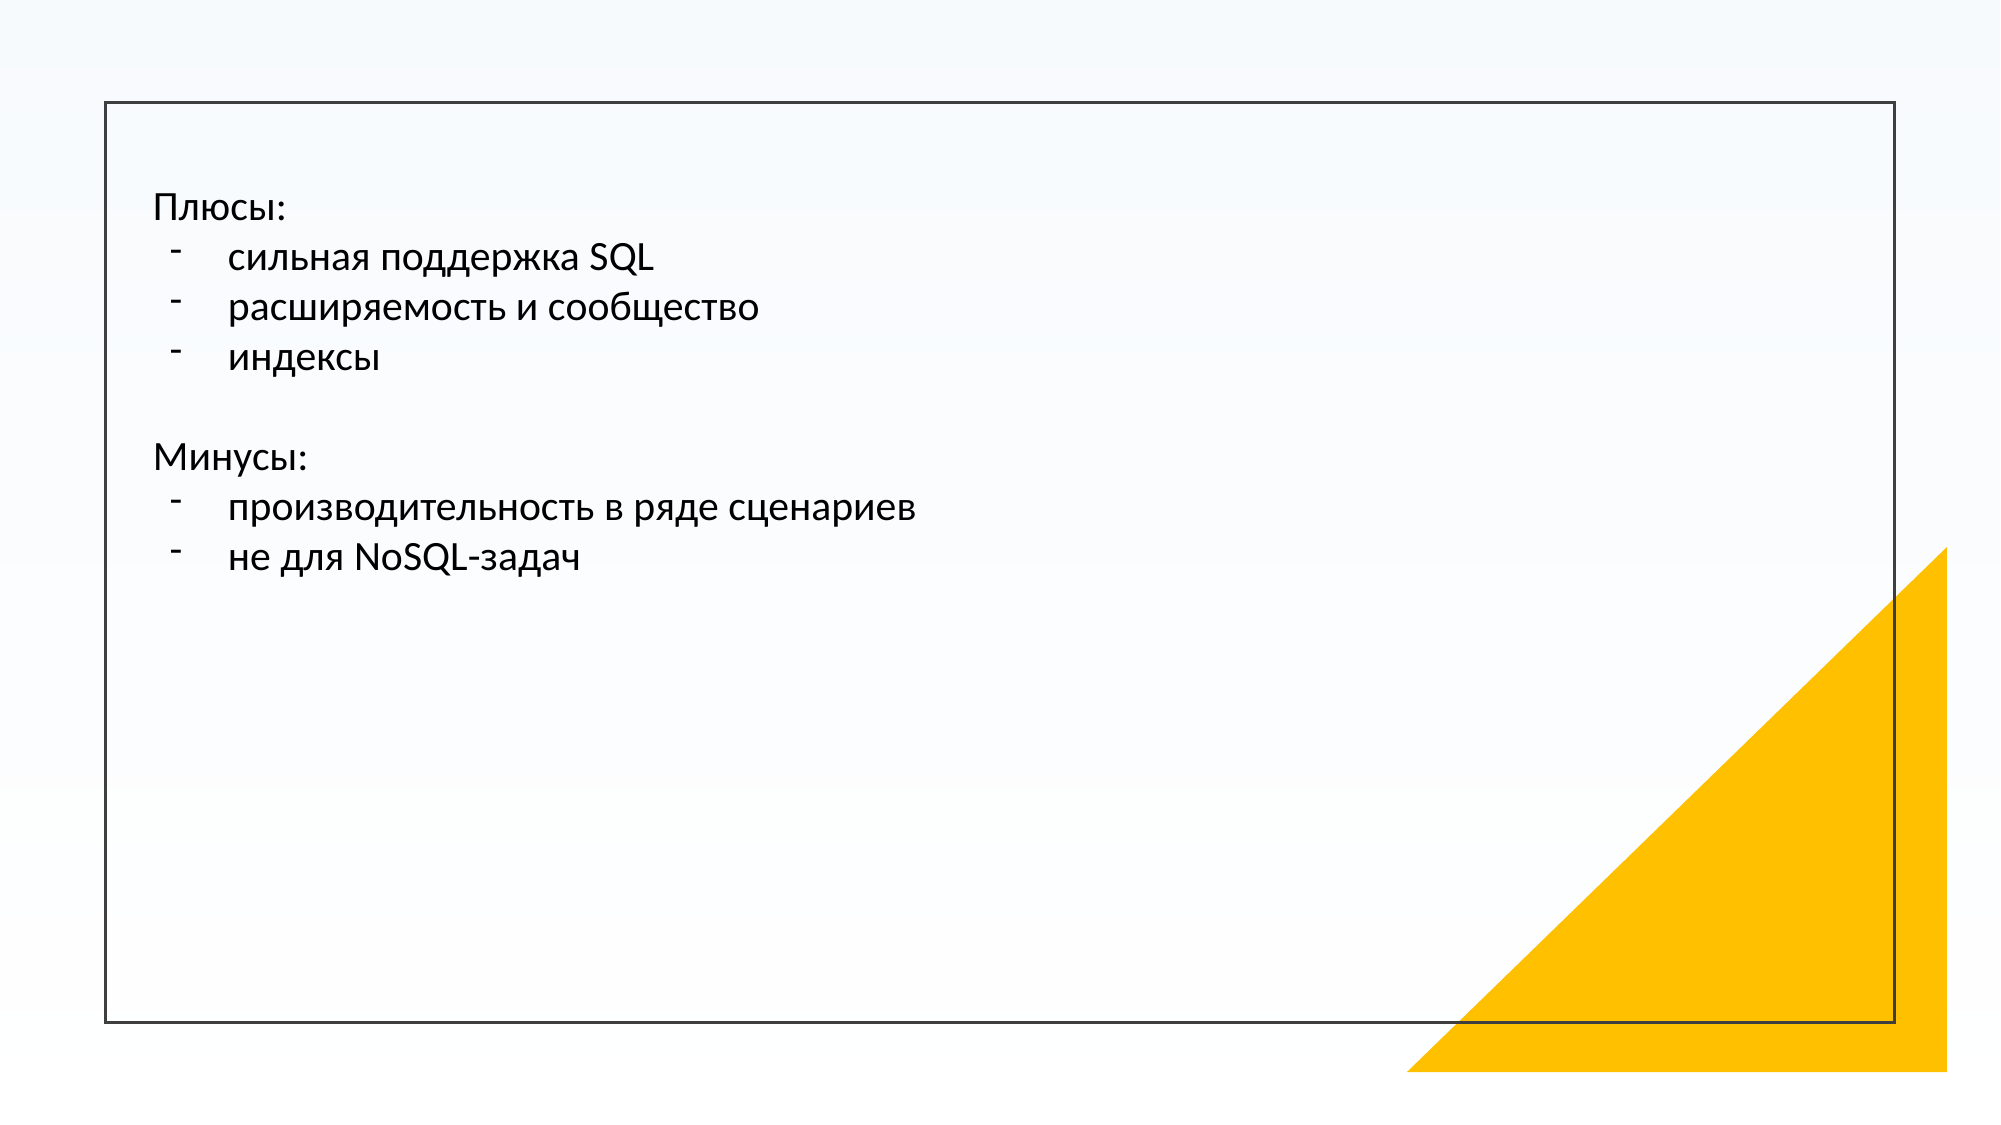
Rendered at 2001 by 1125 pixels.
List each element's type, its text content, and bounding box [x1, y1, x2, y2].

text_box [105, 102, 1895, 1023]
text_box [1406, 547, 1947, 1073]
text_box Плюсы: сильная поддержка SQL расширяемость и сообщество индексы Минусы: производительность в ряде сценариев не для NoSQL-задач [138, 170, 1810, 914]
